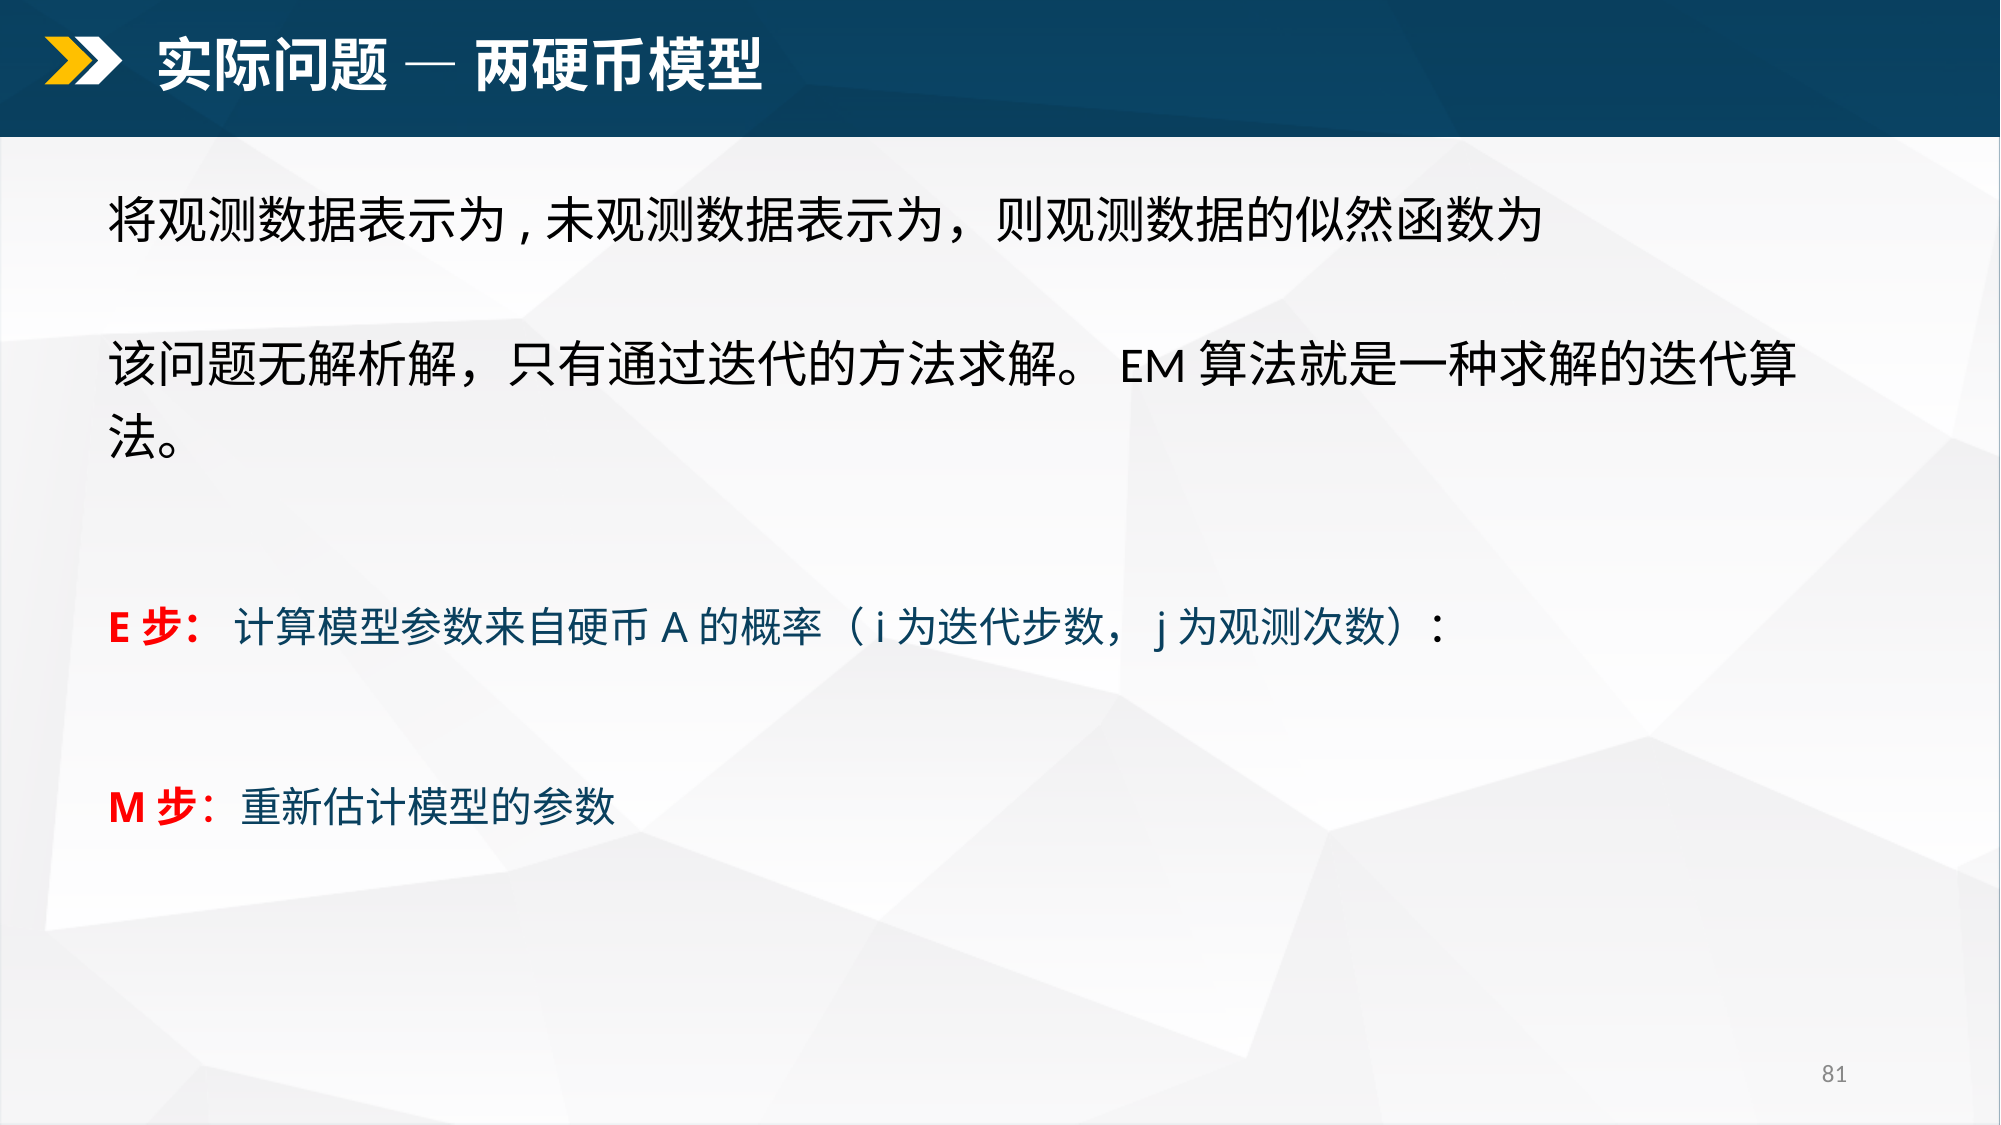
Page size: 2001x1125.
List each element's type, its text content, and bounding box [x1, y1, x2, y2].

picture [0, 0, 2000, 1125]
list 实际问题 — 两硬币模型 [140, 28, 1027, 93]
slide_number 81 [1412, 1042, 1863, 1103]
